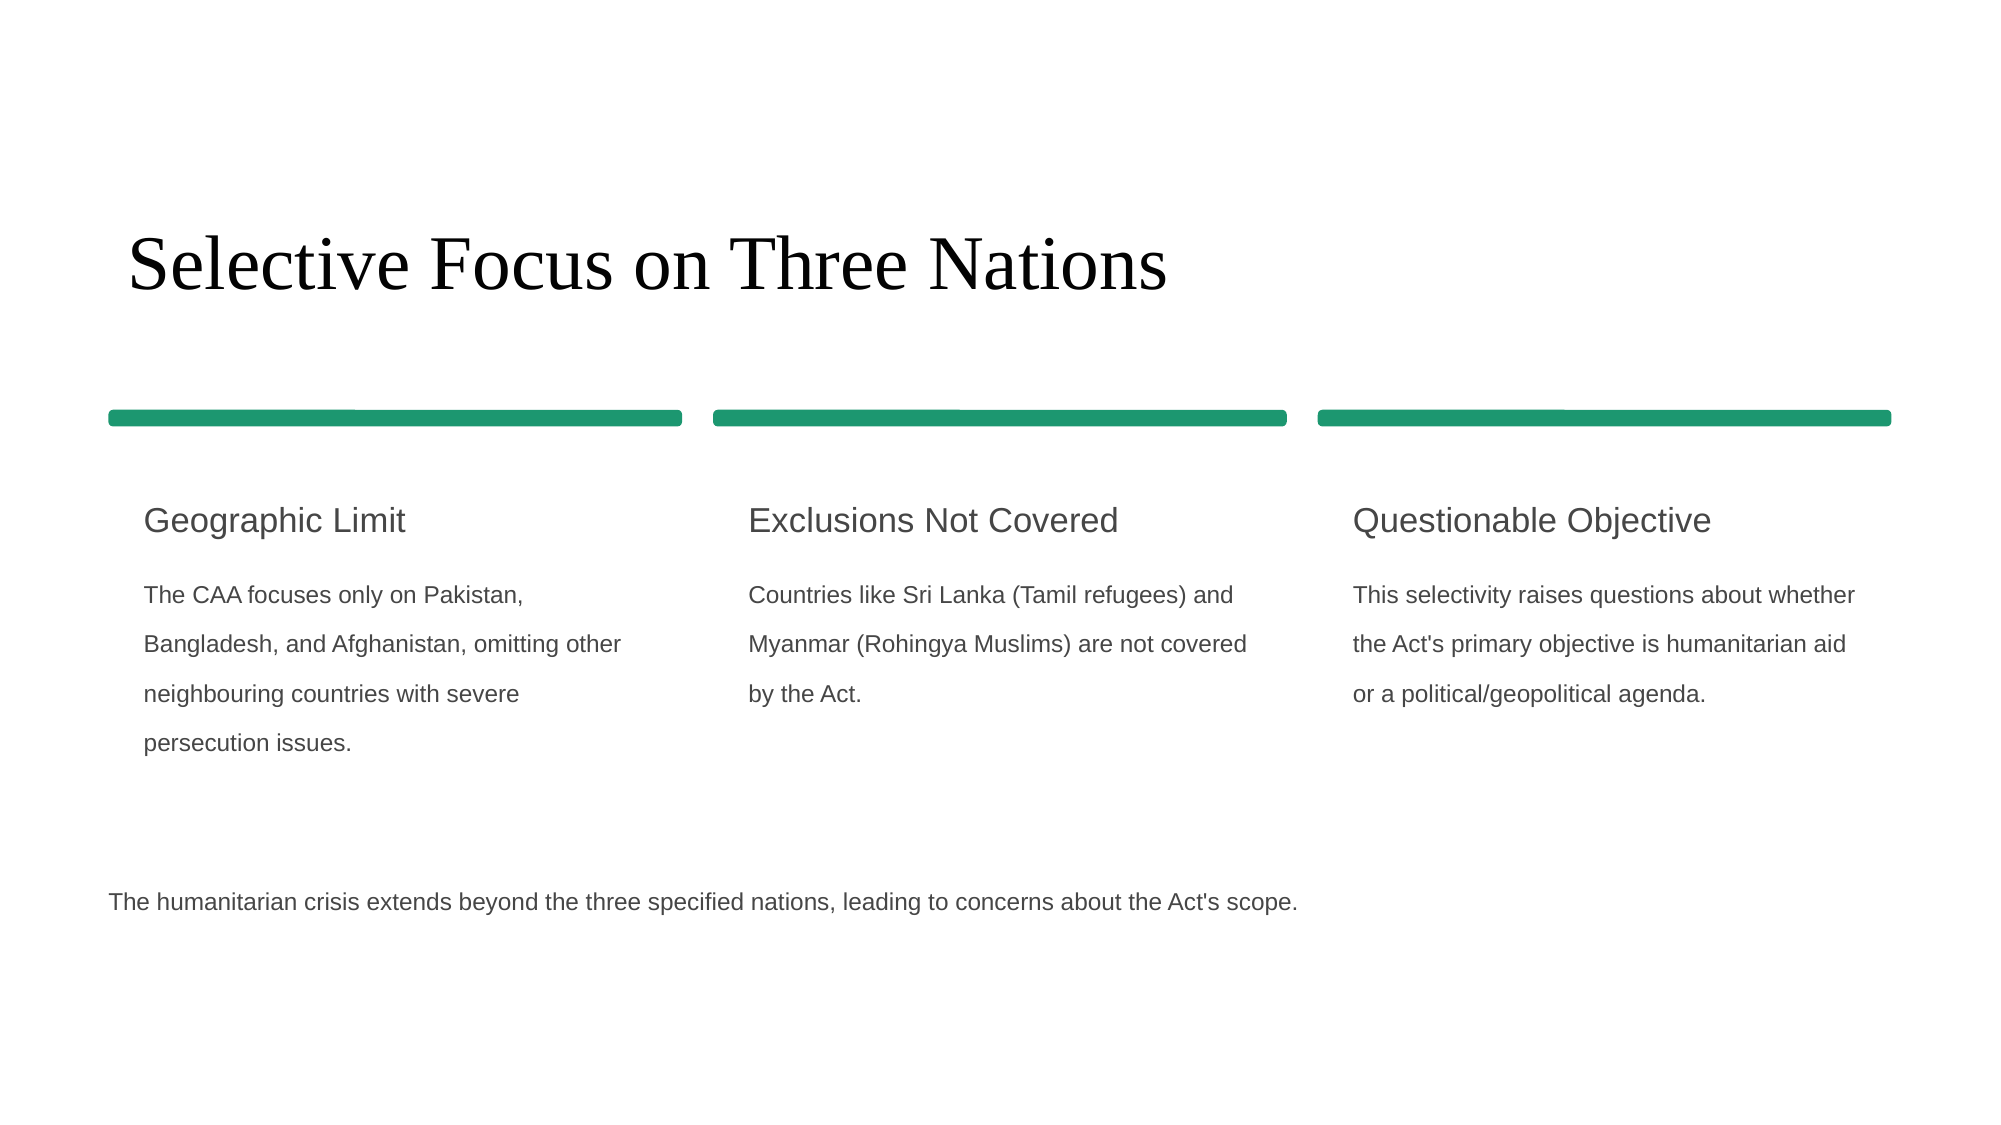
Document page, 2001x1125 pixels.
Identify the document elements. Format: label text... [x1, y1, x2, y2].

text_box [1317, 409, 1892, 427]
text_box The CAA focuses only on Pakistan, Bangladesh, and Afghanistan, omitting other neighbouring countries with severe persecution issues. [143, 558, 647, 807]
text_box Countries like Sri Lanka (Tamil refugees) and Myanmar (Rohingya Muslims) are not covered by the Act. [748, 558, 1252, 757]
text_box [1317, 426, 1892, 842]
text_box Geographic Limit [143, 491, 532, 540]
text_box Selective Focus on Three Nations [108, 208, 1363, 306]
text_box Exclusions Not Covered [748, 491, 1188, 540]
text_box [713, 426, 1287, 842]
text_box [713, 409, 1287, 427]
text_box [108, 426, 683, 842]
text_box [108, 409, 683, 427]
text_box Questionable Objective [1352, 491, 1794, 540]
text_box The humanitarian crisis extends beyond the three specified nations, leading to concerns about the Act's scope. [108, 876, 1892, 917]
text_box This selectivity raises questions about whether the Act's primary objective is humanitarian aid or a political/geopolitical agenda. [1353, 558, 1857, 757]
